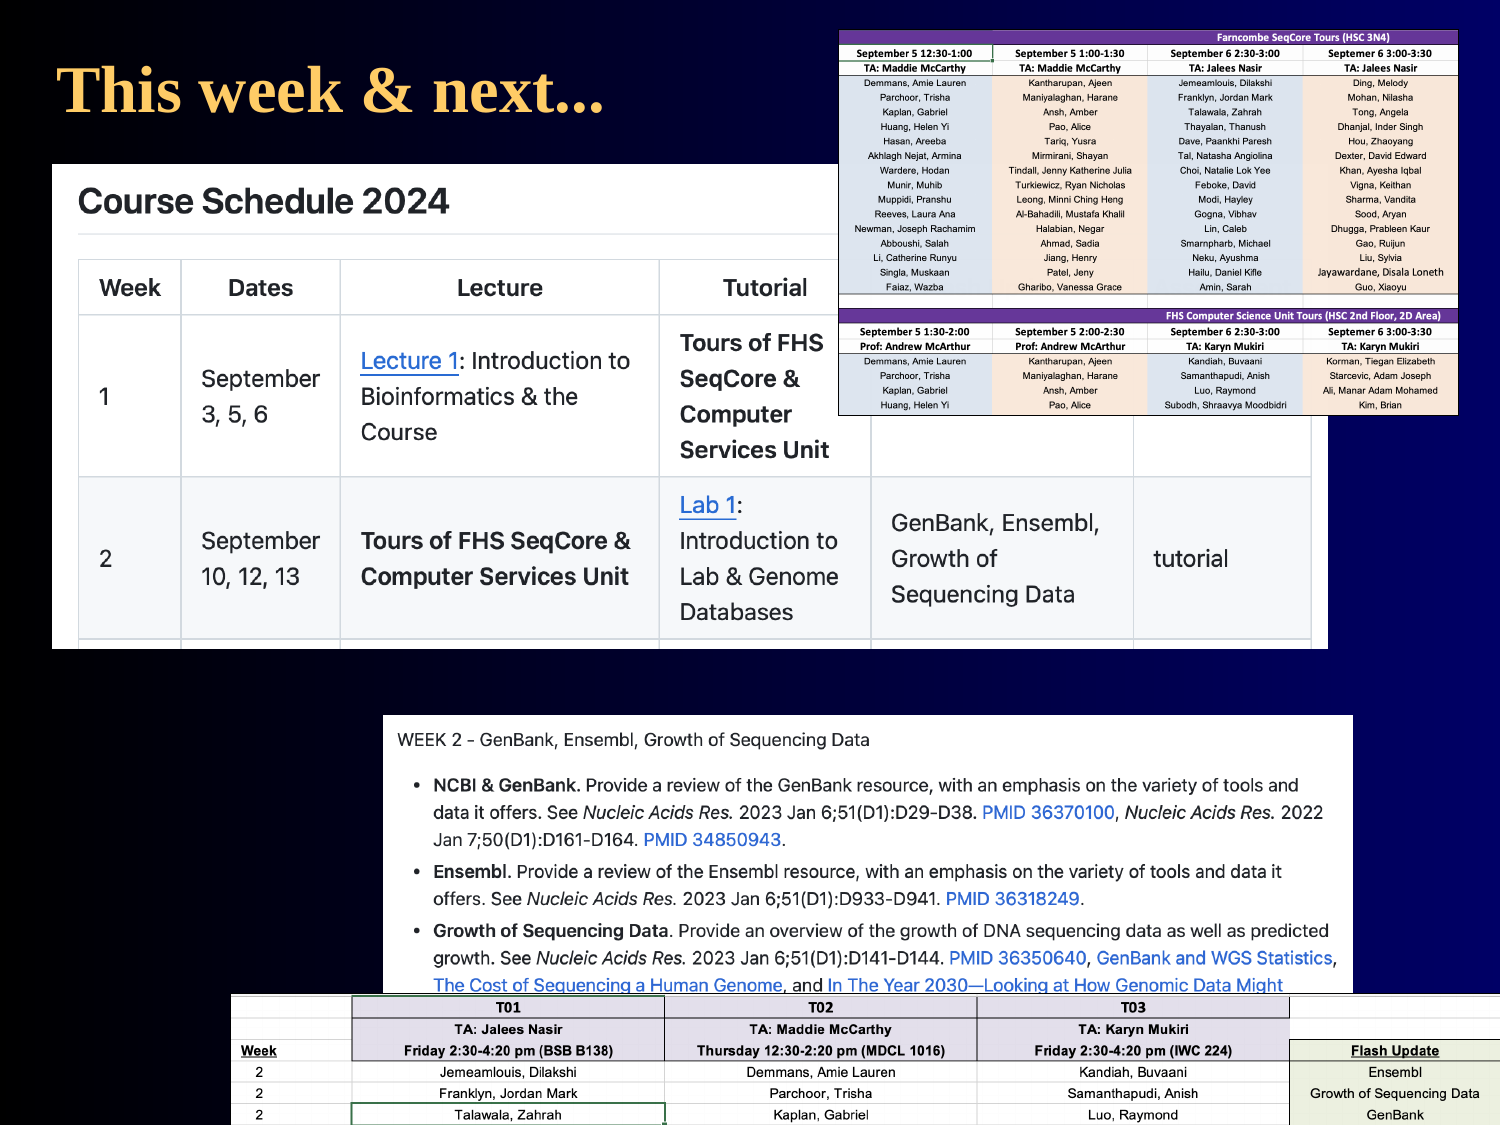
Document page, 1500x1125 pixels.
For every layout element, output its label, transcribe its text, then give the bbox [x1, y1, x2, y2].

picture [230, 715, 1500, 1125]
picture [52, 28, 1459, 649]
title This week & next... [41, 0, 1448, 213]
